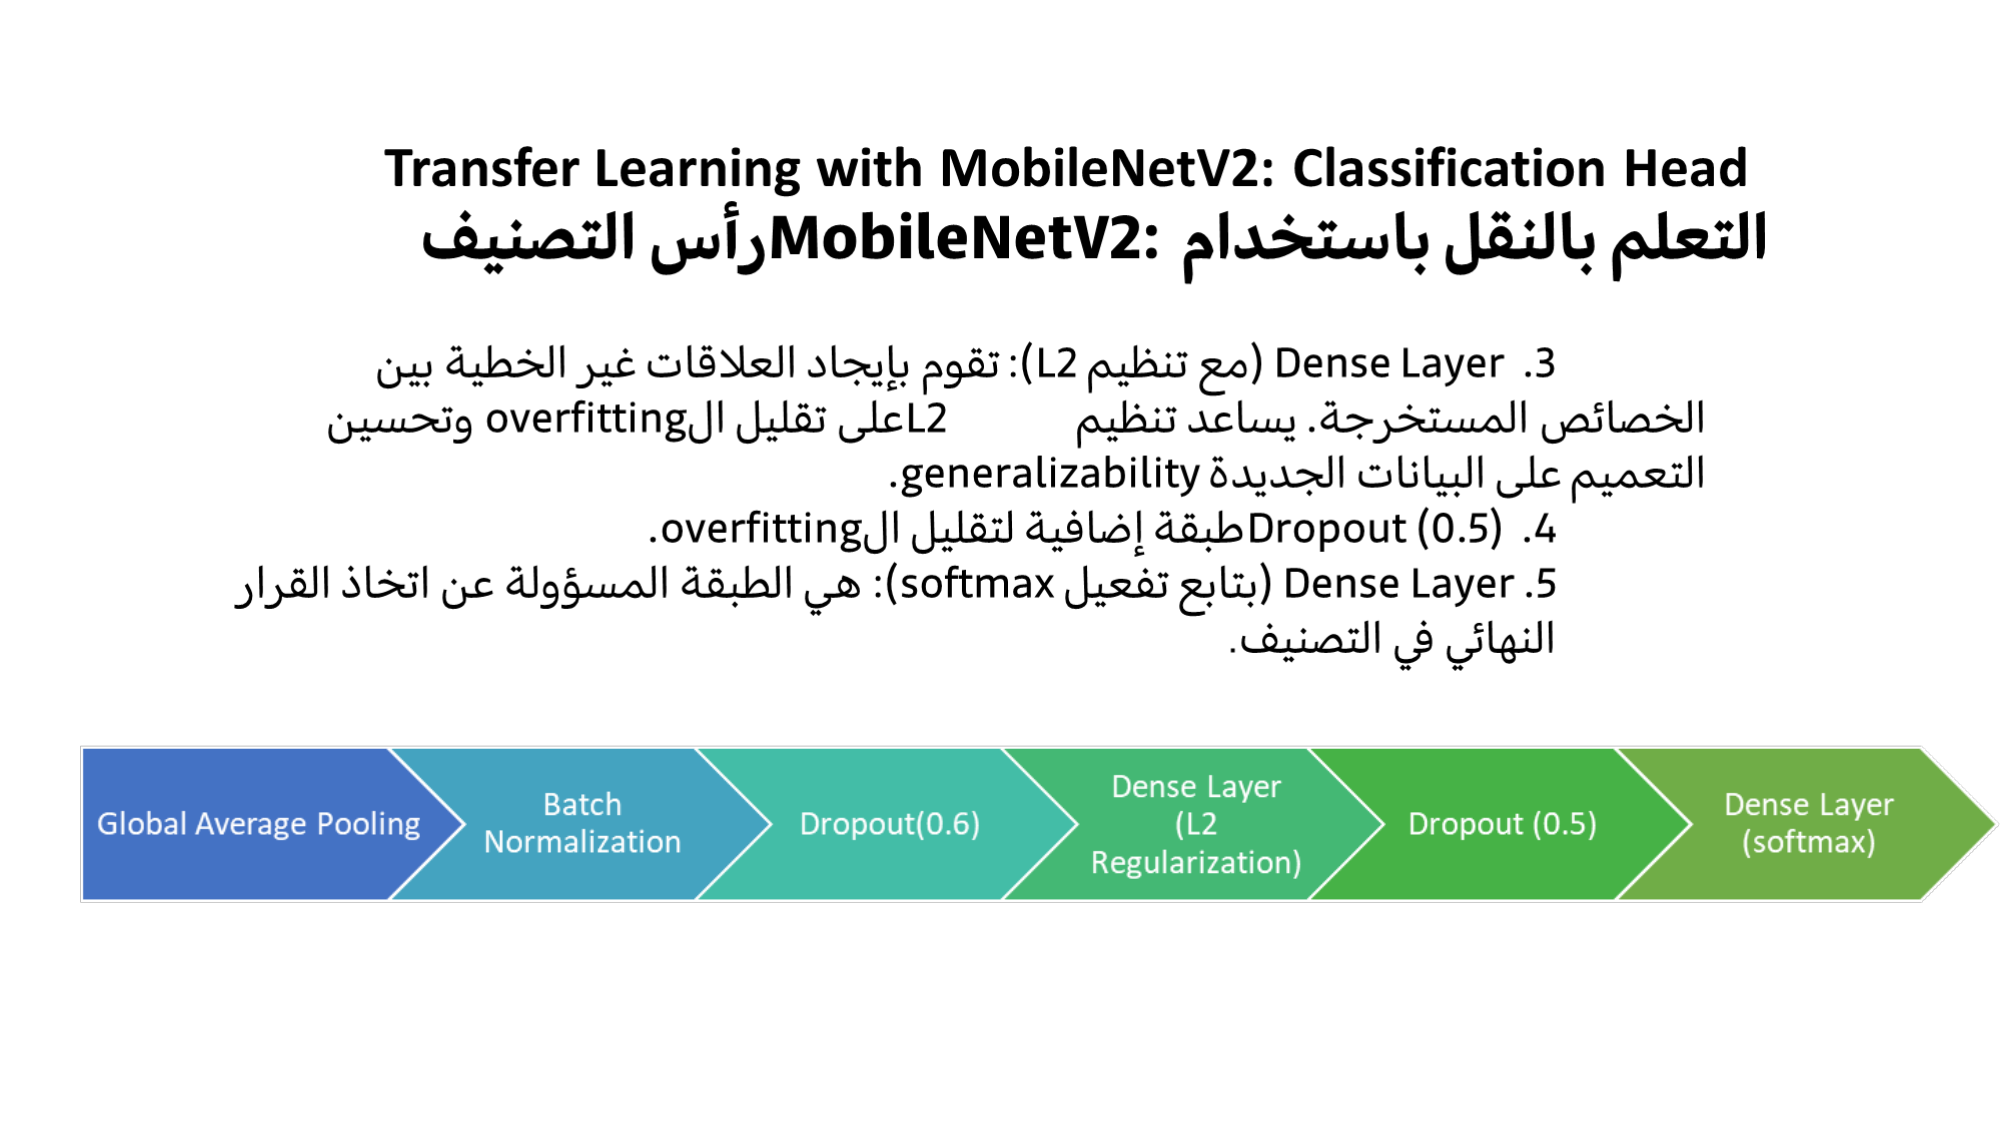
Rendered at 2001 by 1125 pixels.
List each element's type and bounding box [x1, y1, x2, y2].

picture [74, 114, 2000, 1125]
